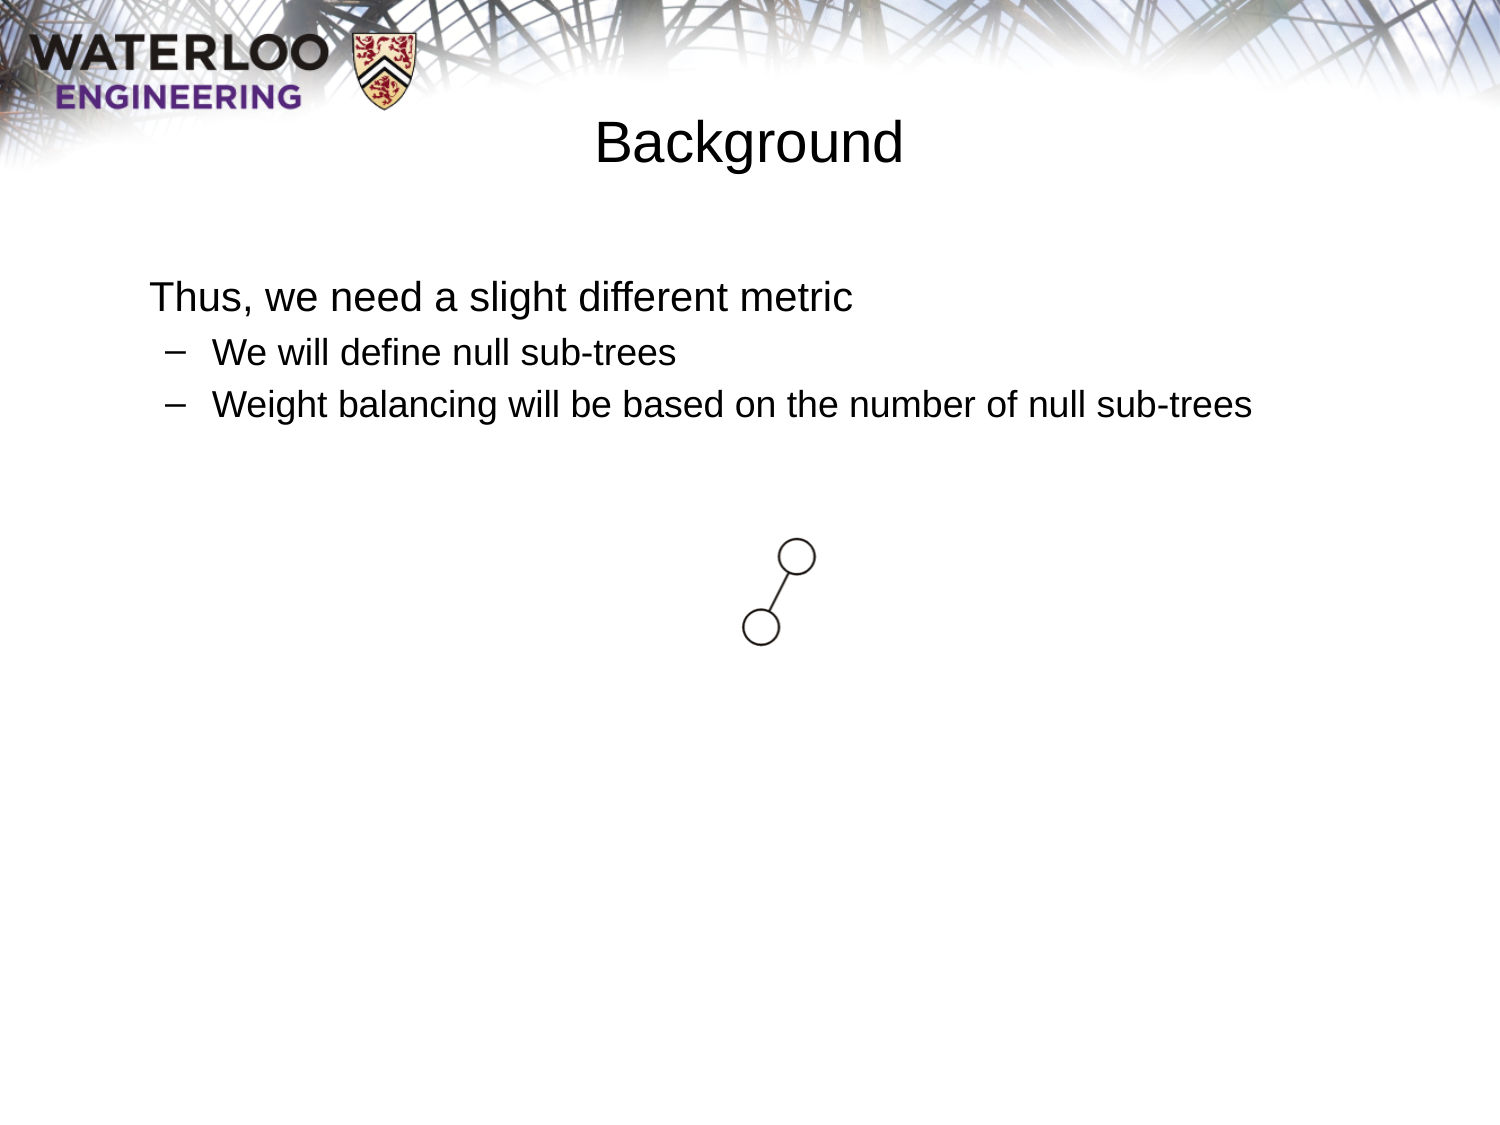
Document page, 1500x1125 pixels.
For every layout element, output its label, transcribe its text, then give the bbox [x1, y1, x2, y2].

title Background [74, 44, 1426, 233]
list Thus, we need a slight different metric We will define null sub-trees Weight balancing will be based on the number of null sub-trees [74, 262, 1426, 1006]
picture [0, 0, 1500, 1125]
